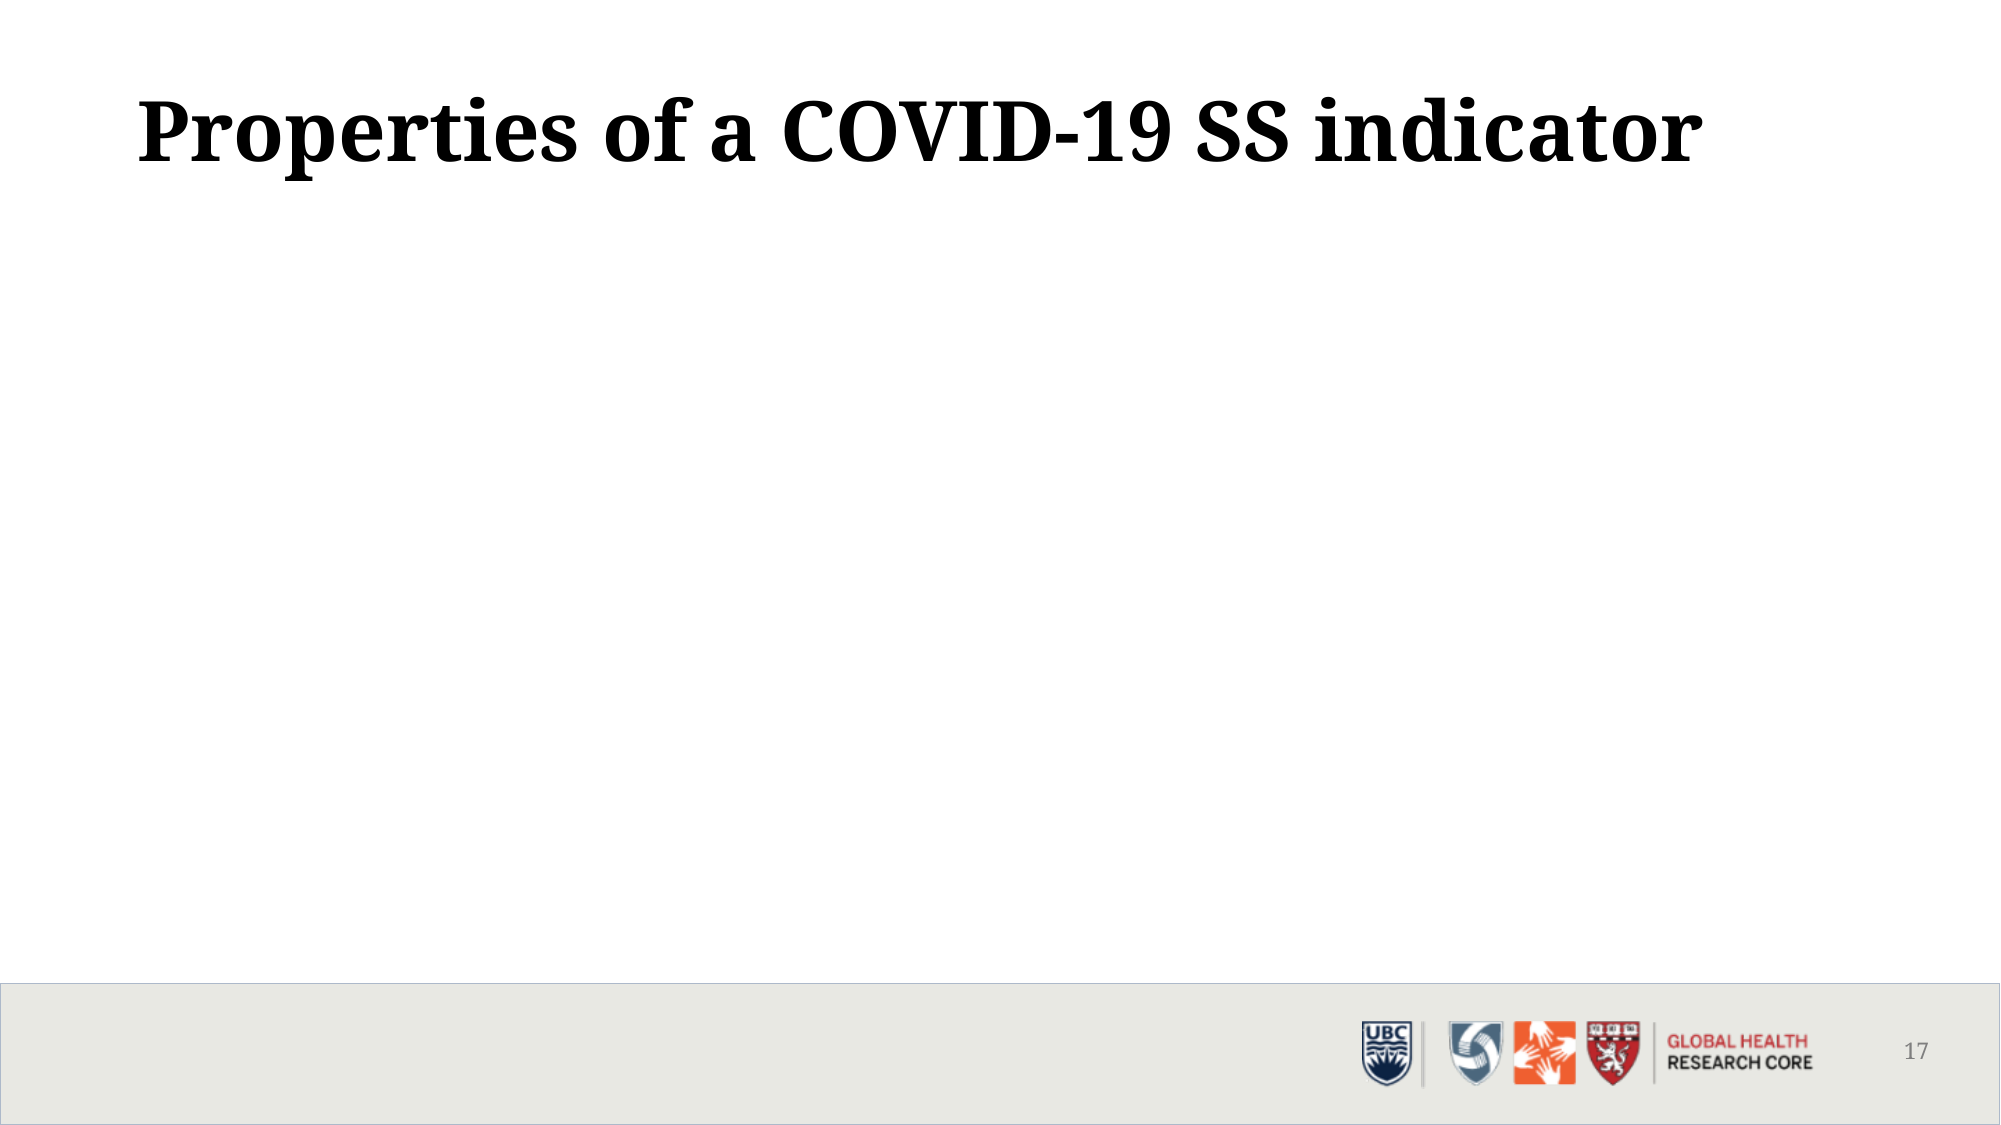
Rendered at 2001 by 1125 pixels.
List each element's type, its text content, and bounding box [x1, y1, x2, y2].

picture [1362, 1021, 1859, 1114]
title Properties of a COVID-19 SS indicator [137, 59, 1863, 188]
